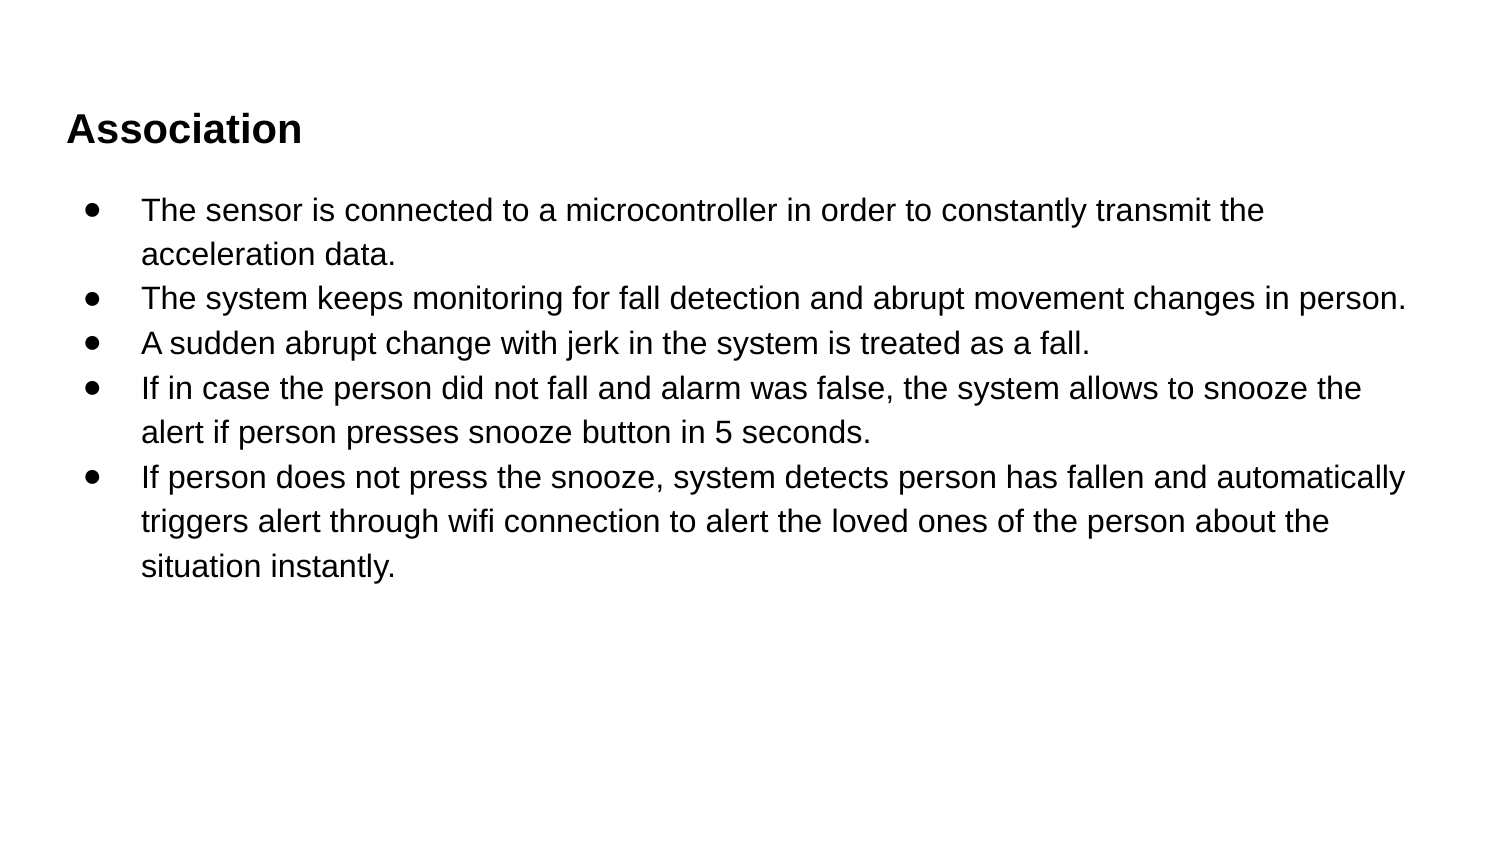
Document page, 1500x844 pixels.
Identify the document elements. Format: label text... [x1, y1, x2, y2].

list Association The sensor is connected to a microcontroller in order to constantly transmit the acceleration data. The system keeps monitoring for fall detection and abrupt movement changes in person. A sudden abrupt change with jerk in the system is treated as a fall. If in case the person did not fall and alarm was false, the system allows to snooze the alert if person presses snooze button in 5 seconds. If person does not press the snooze, system detects person has fallen and automatically triggers alert through wifi connection to alert the loved ones of the person about the situation instantly. [51, 78, 1449, 756]
